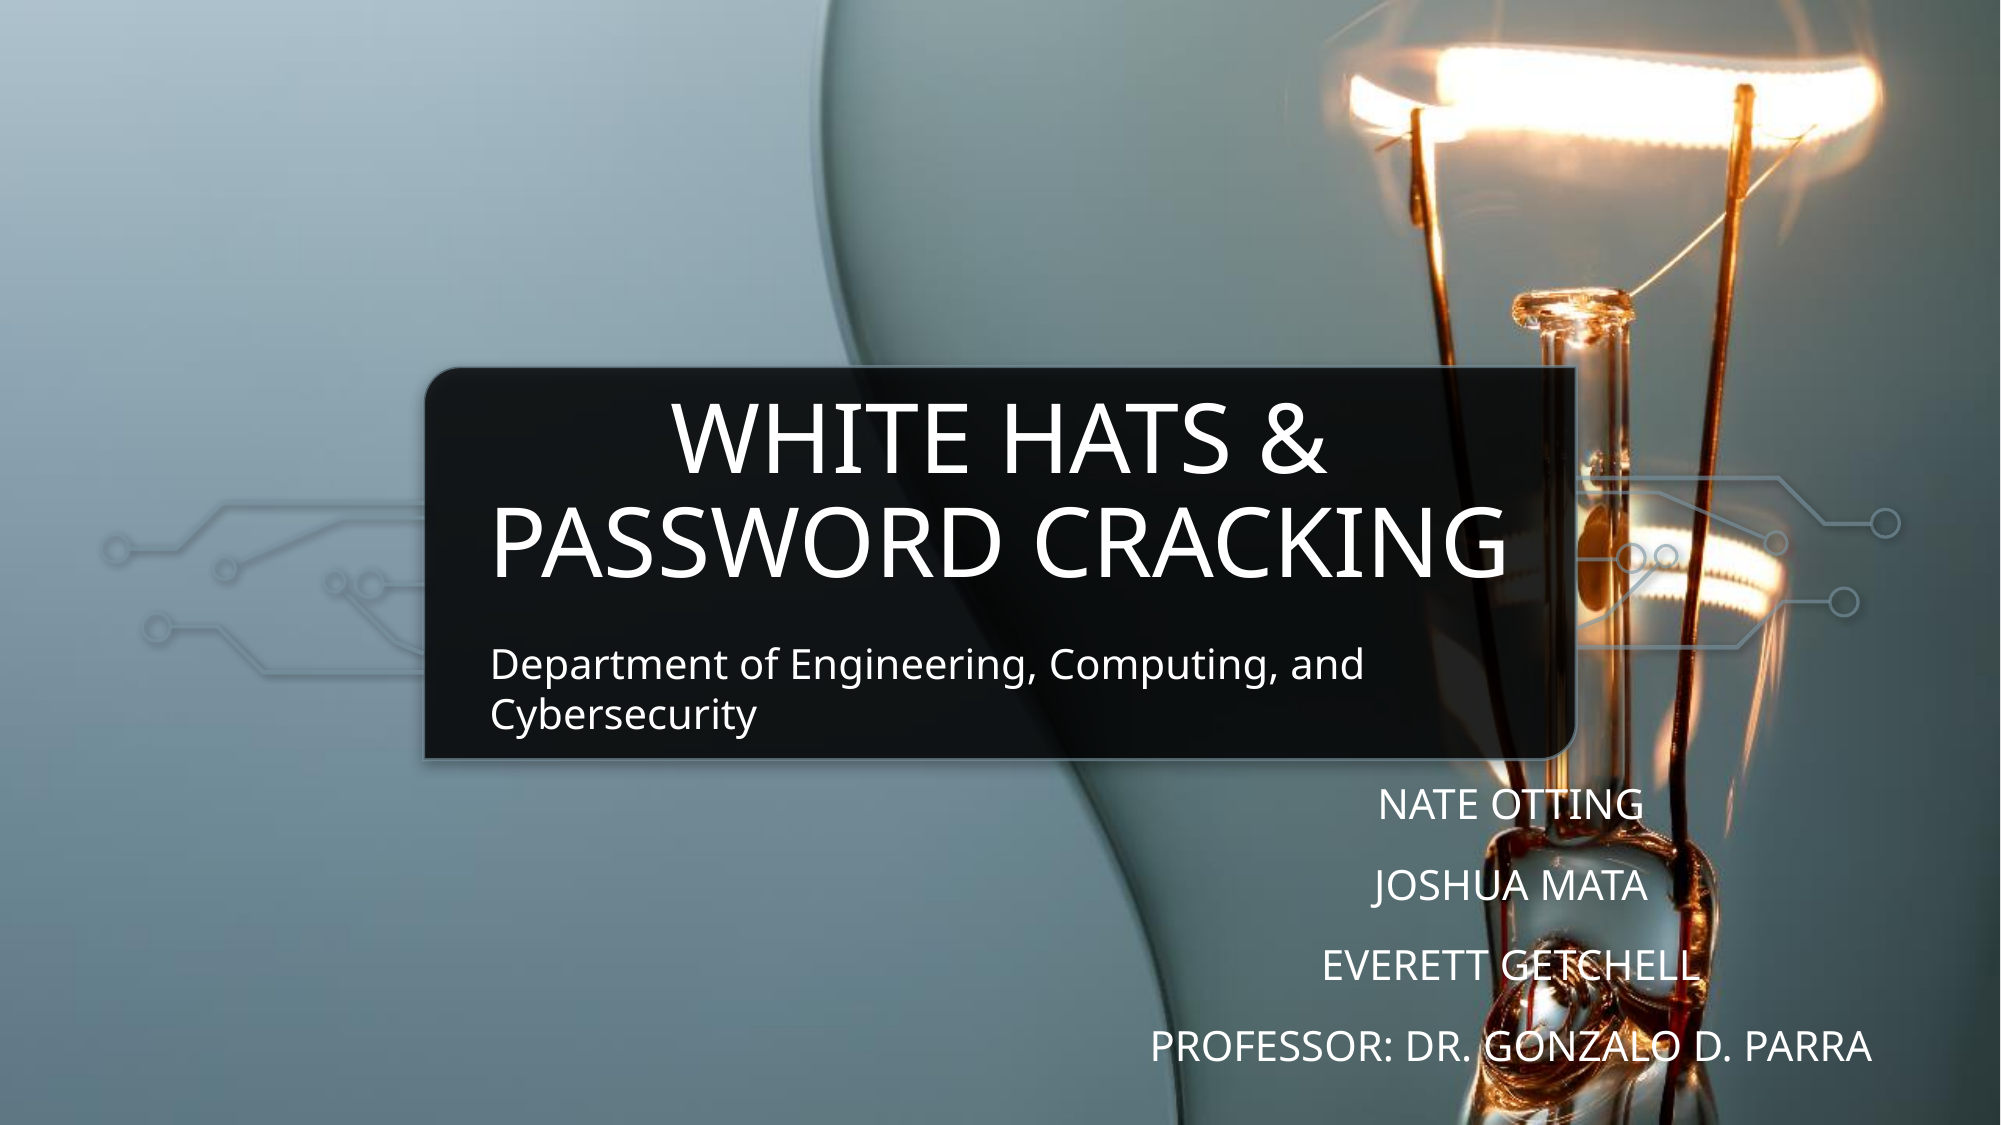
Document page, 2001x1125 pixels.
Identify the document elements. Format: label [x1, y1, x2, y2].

text_box [99, 366, 1902, 760]
picture [0, 0, 2000, 1125]
